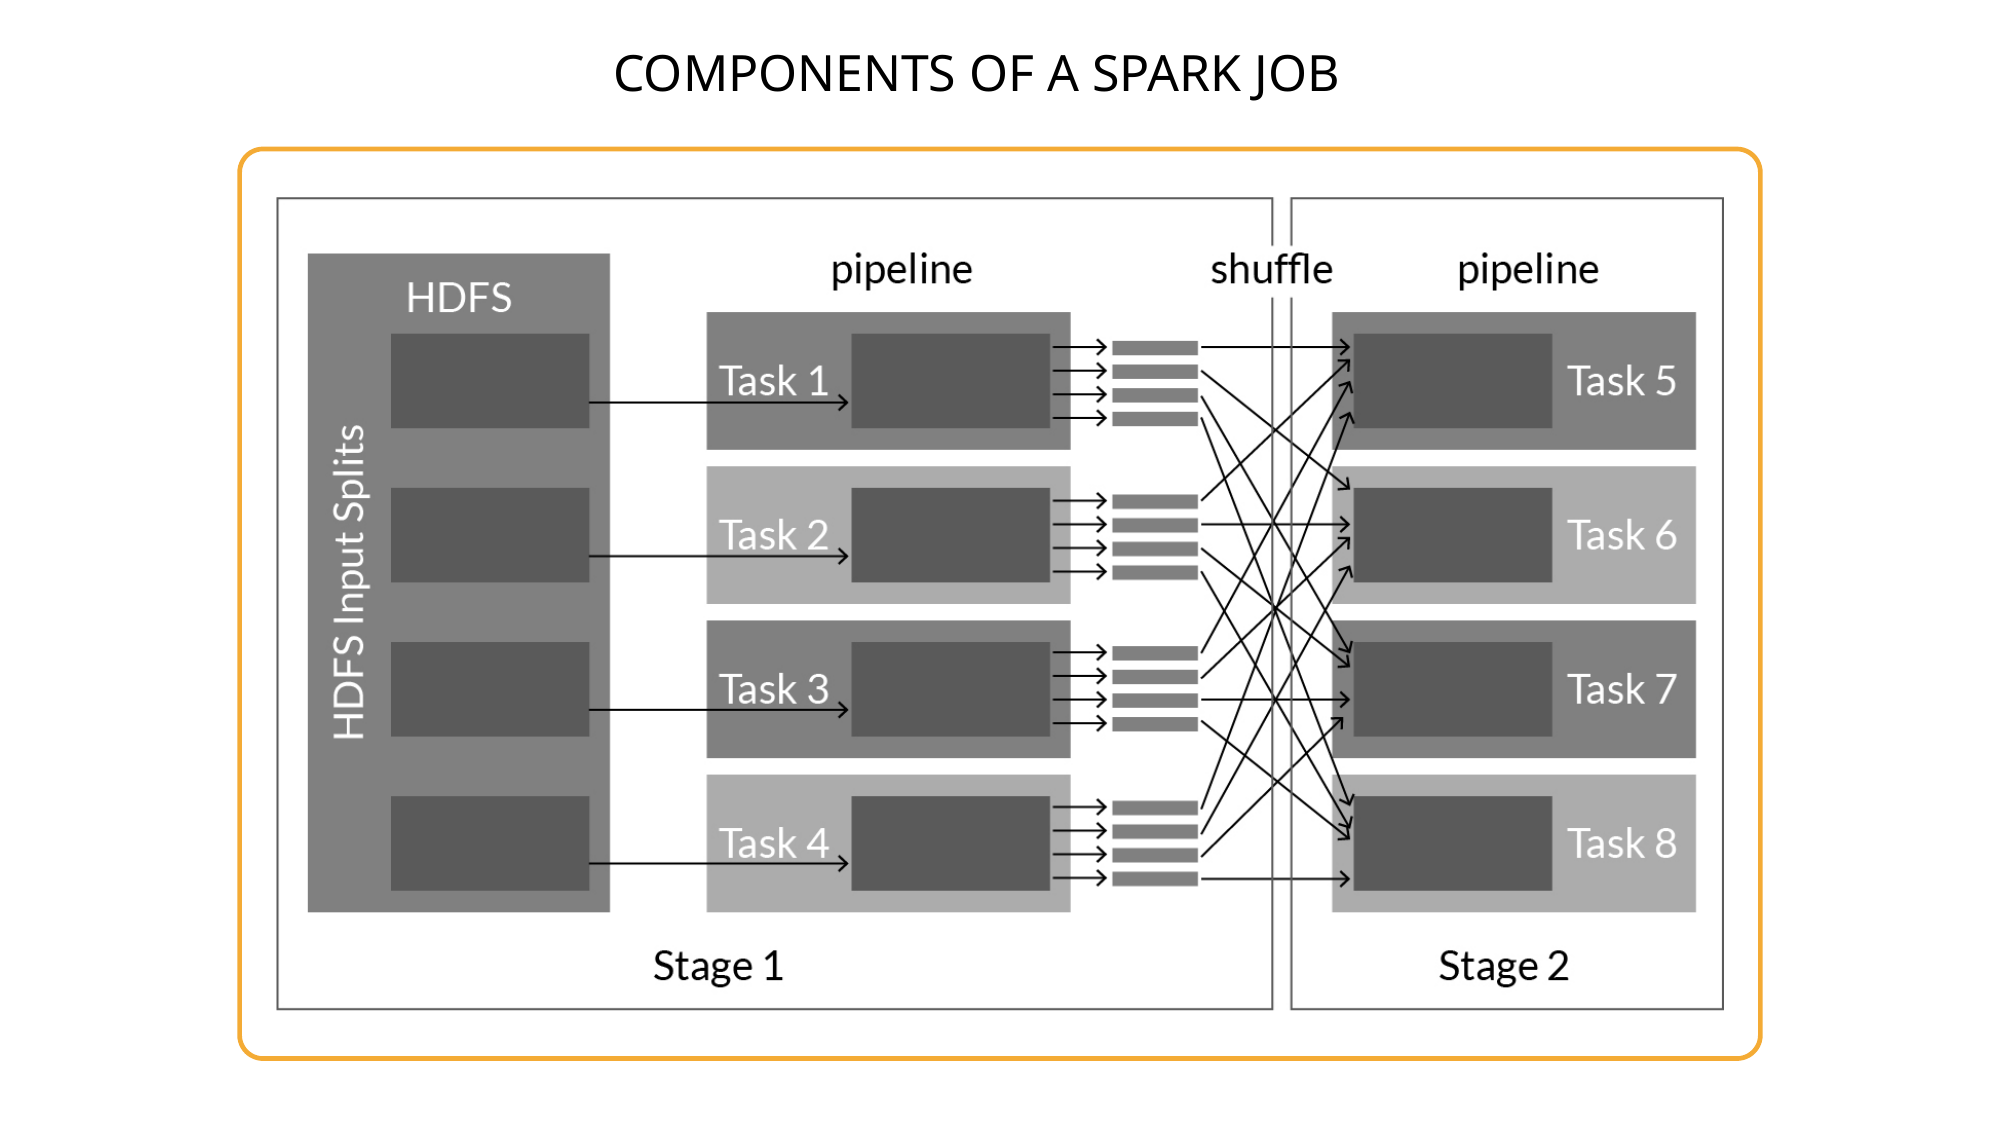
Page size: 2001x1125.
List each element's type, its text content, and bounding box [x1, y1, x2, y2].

text_box COMPONENTS OF A SPARK JOB [174, 33, 1779, 120]
picture [276, 197, 1724, 1011]
text_box [239, 148, 1761, 1059]
